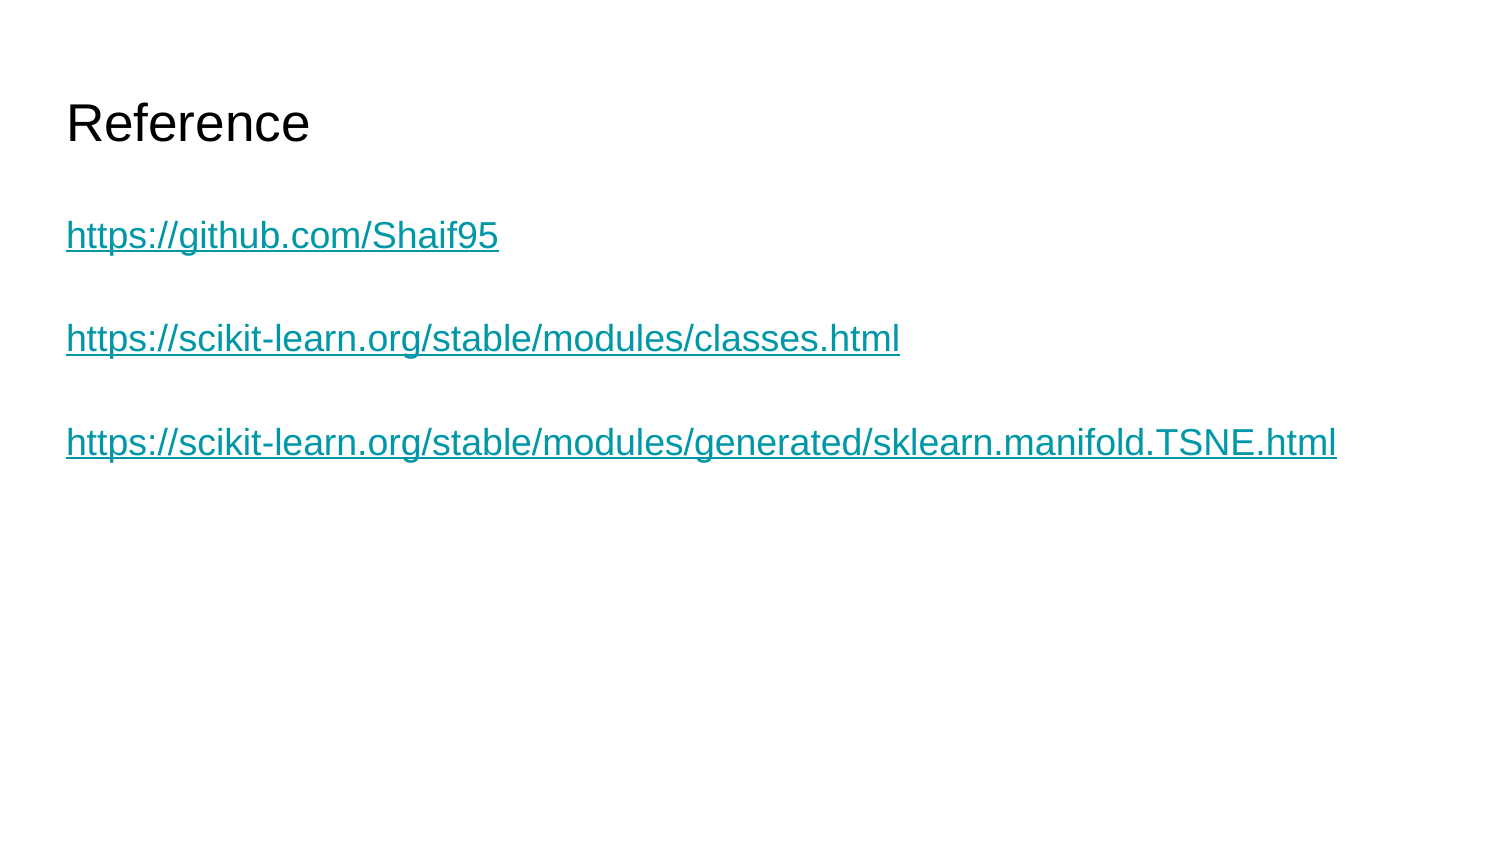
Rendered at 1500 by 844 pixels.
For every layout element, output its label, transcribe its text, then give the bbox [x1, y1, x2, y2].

list https://github.com/Shaif95 https://scikit-learn.org/stable/modules/classes.html https://scikit-learn.org/stable/modules/generated/sklearn.manifold.TSNE.html [51, 189, 1449, 750]
title Reference [51, 72, 1449, 167]
